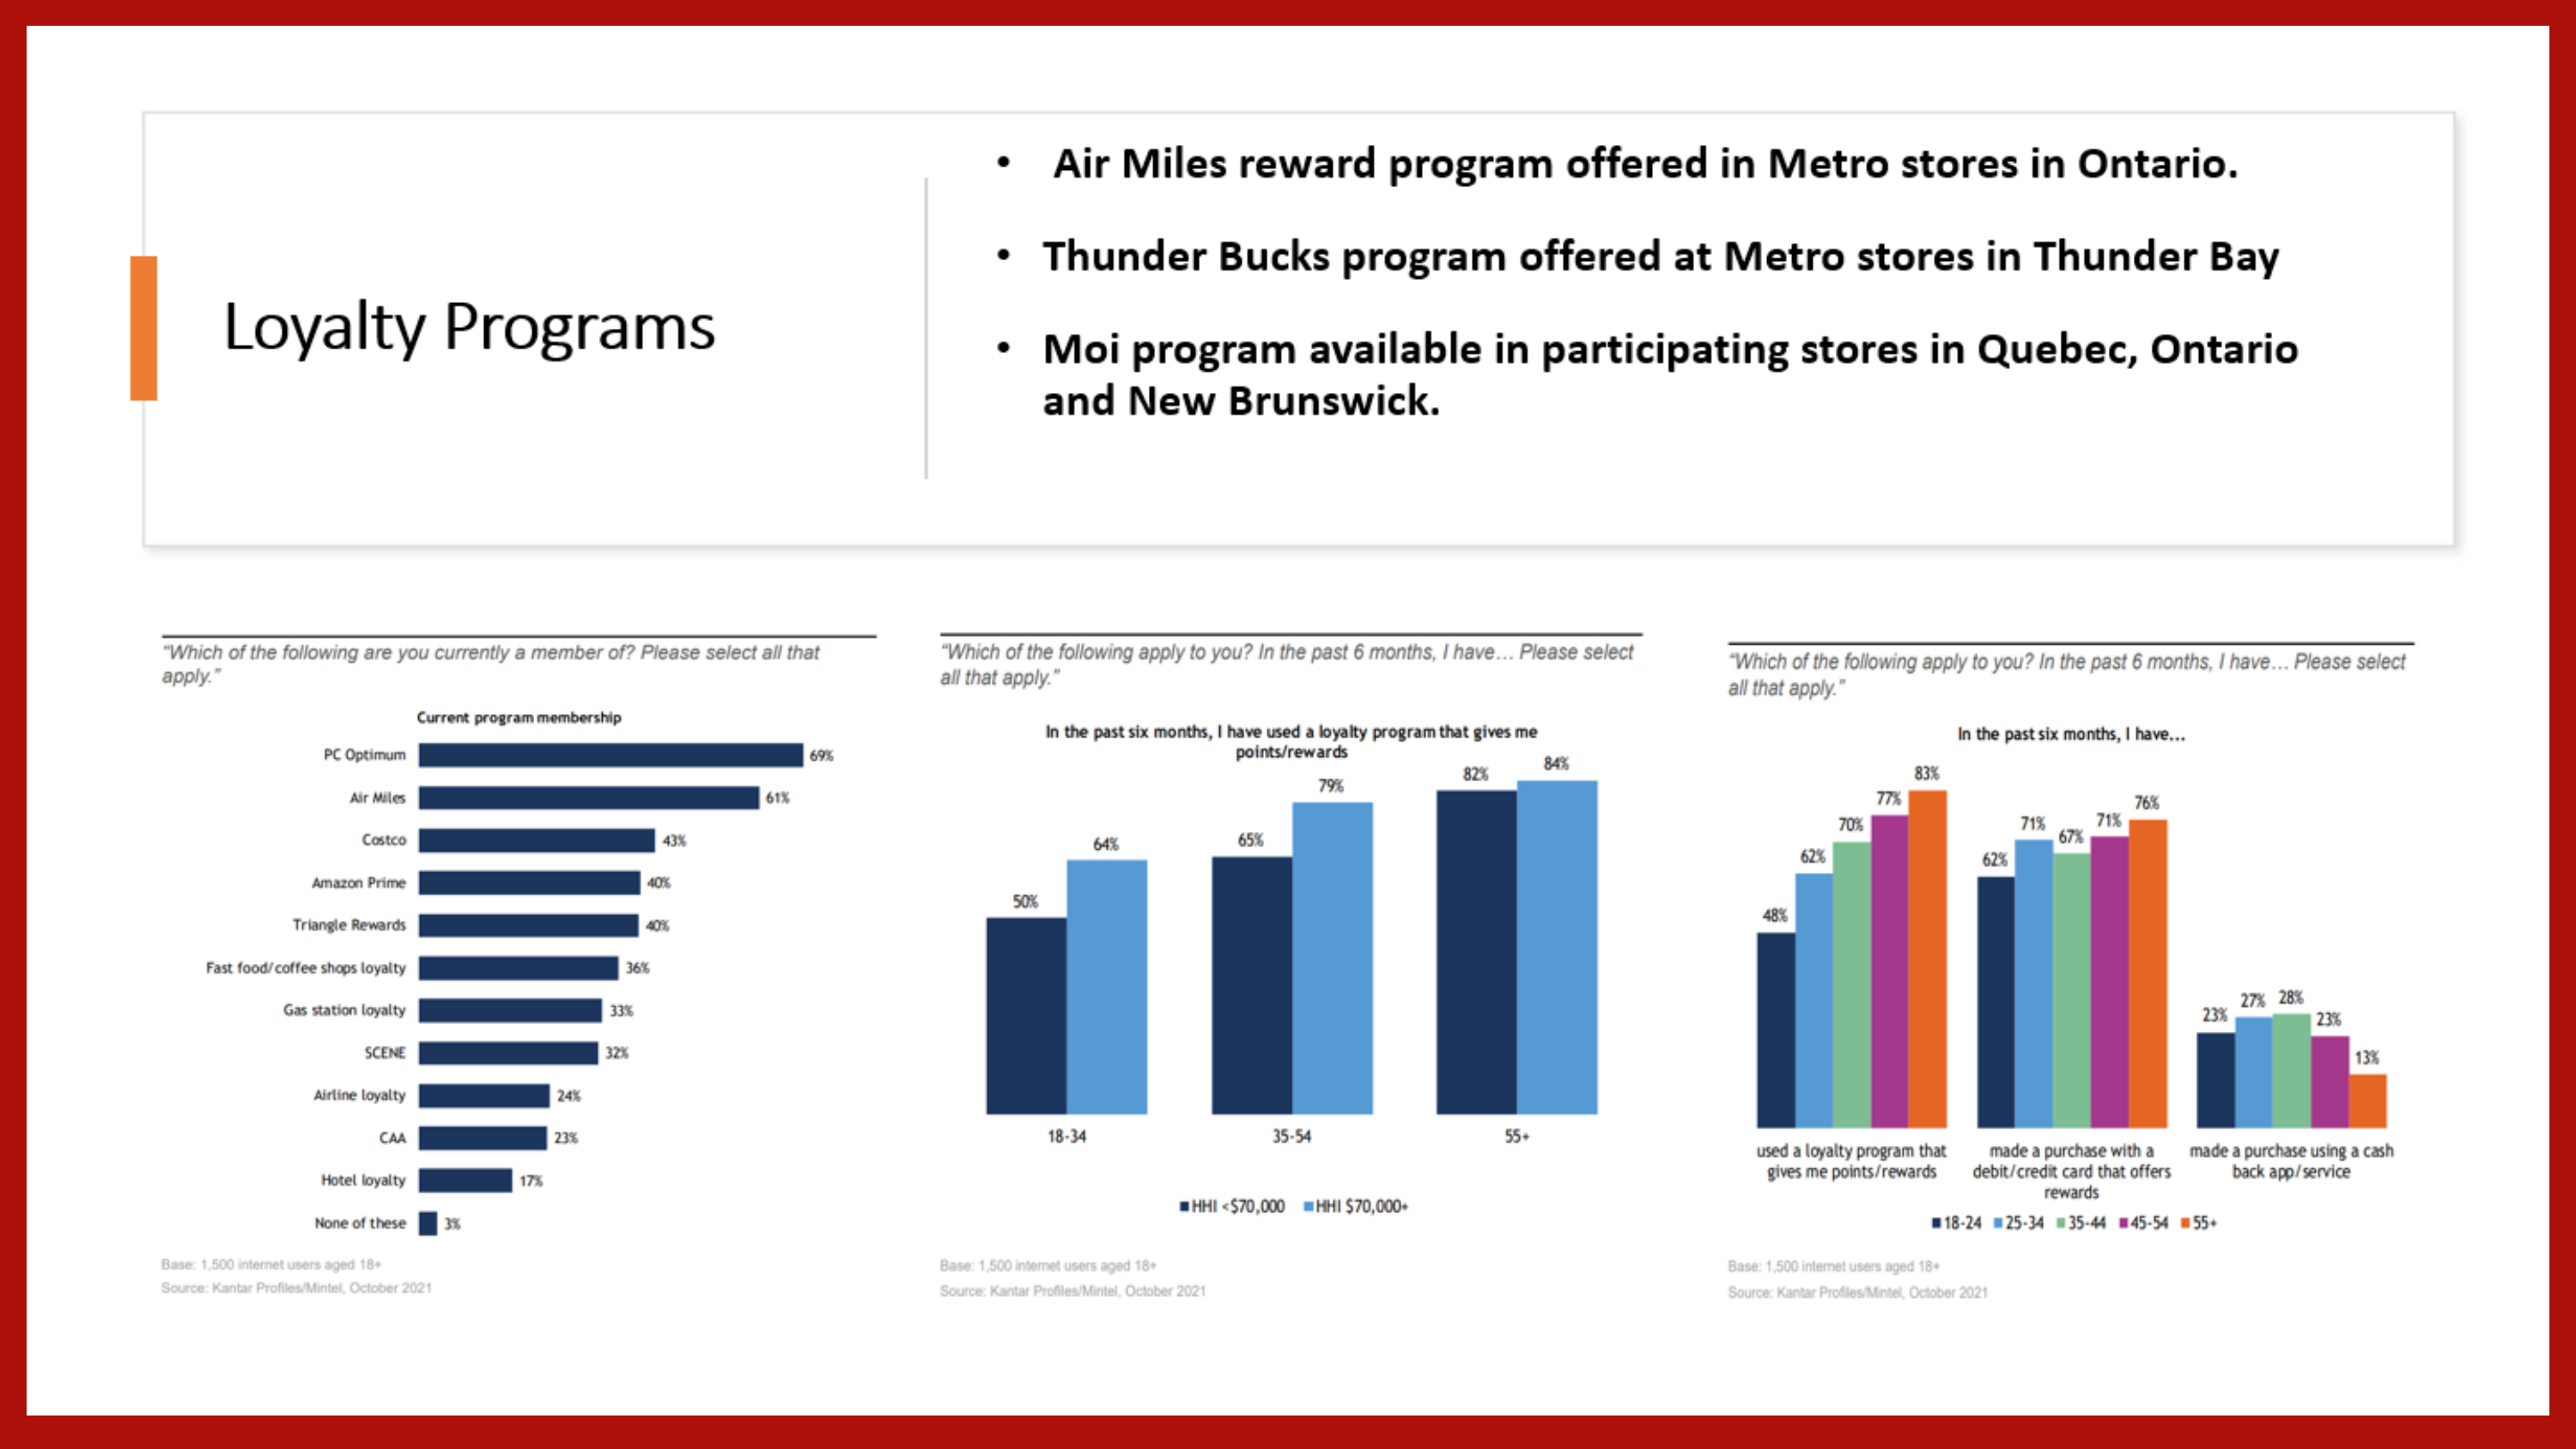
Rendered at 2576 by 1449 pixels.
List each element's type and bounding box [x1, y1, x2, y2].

text_box [0, 0, 2576, 1443]
